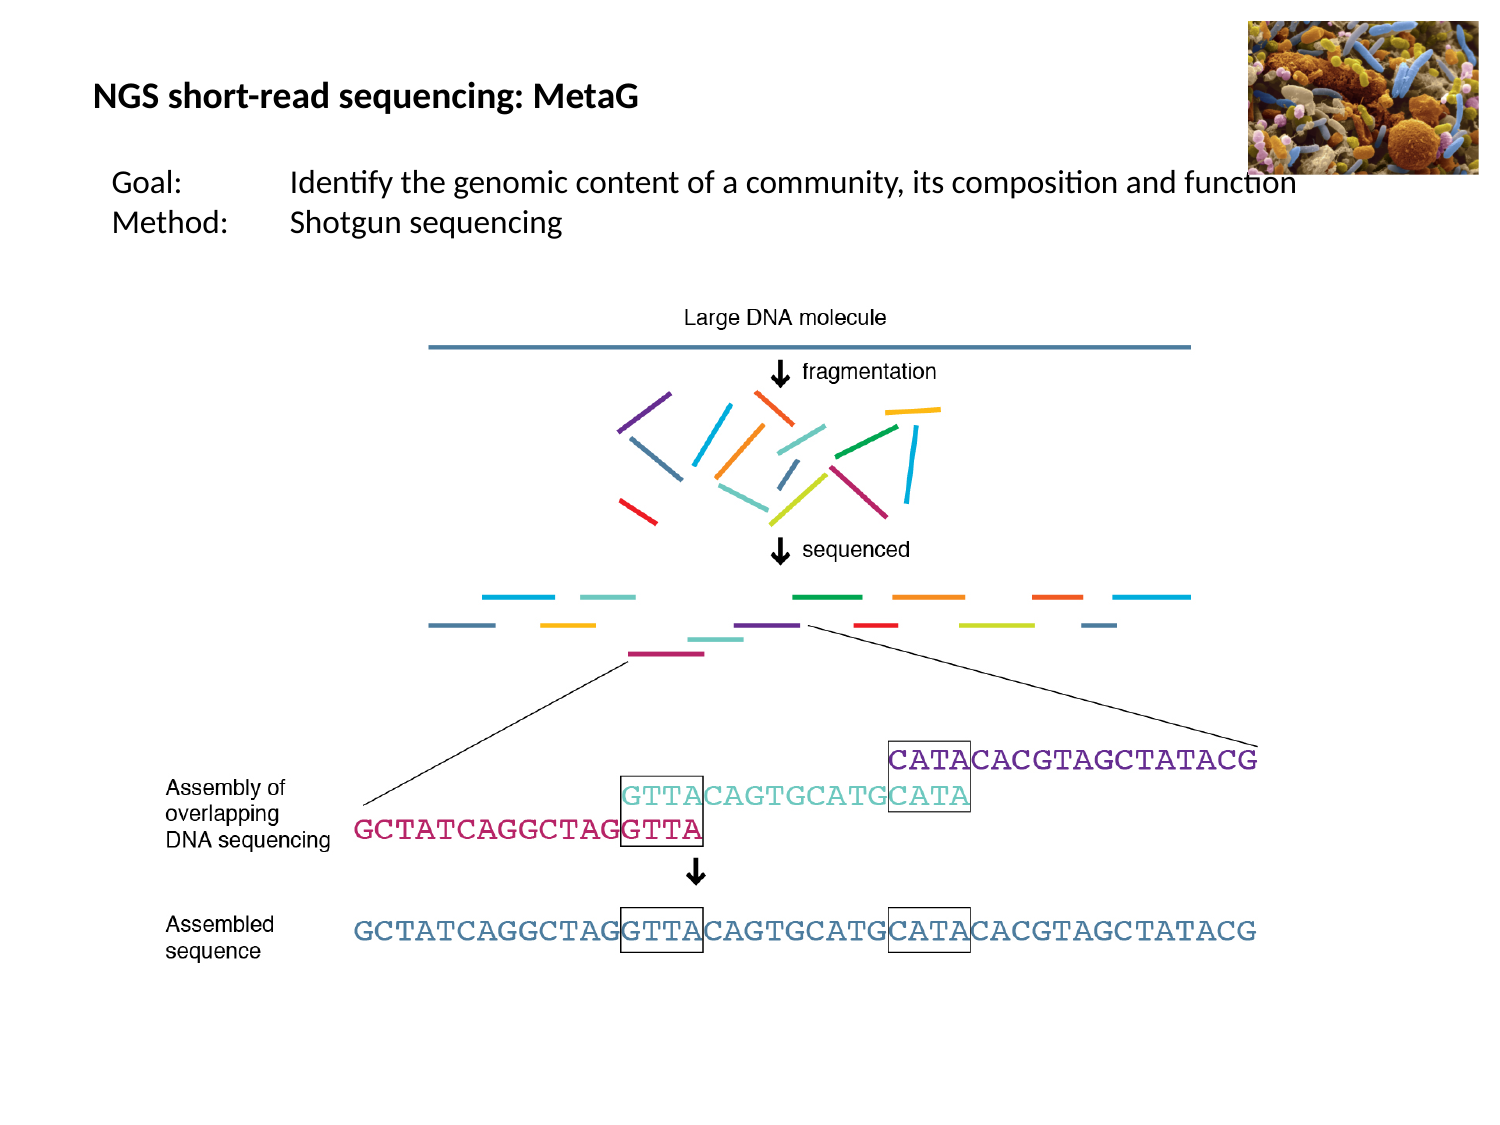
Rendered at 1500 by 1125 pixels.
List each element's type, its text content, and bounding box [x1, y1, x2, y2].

text_box NGS short-read sequencing: MetaG Goal: Identify the genomic content of a community, its composition and function Method: Shotgun sequencing [77, 63, 1325, 283]
picture [1248, 21, 1479, 175]
picture [91, 242, 1340, 1033]
